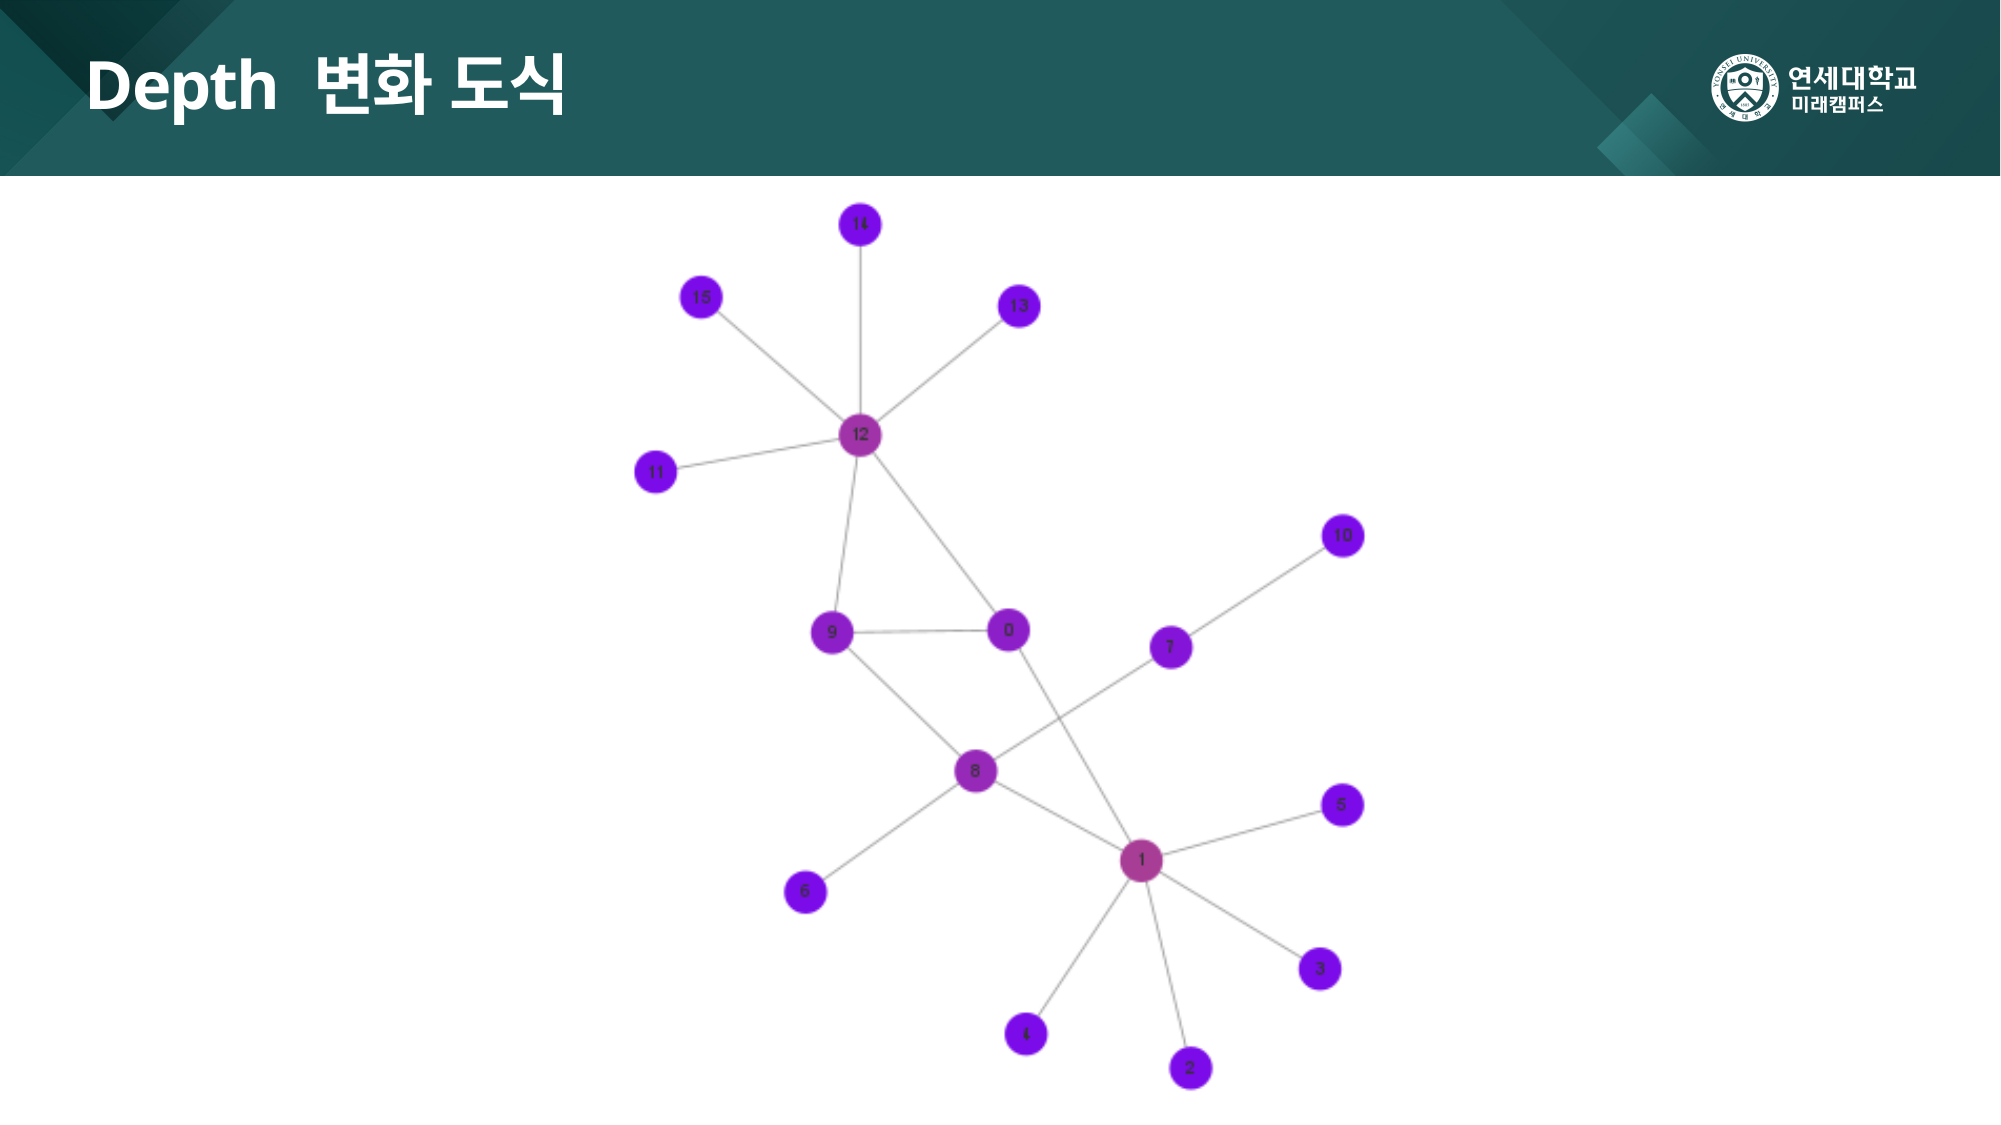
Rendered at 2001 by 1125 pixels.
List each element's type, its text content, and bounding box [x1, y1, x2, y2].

title Depth 변화 도식 [84, 51, 1810, 125]
picture [0, 0, 2001, 1125]
